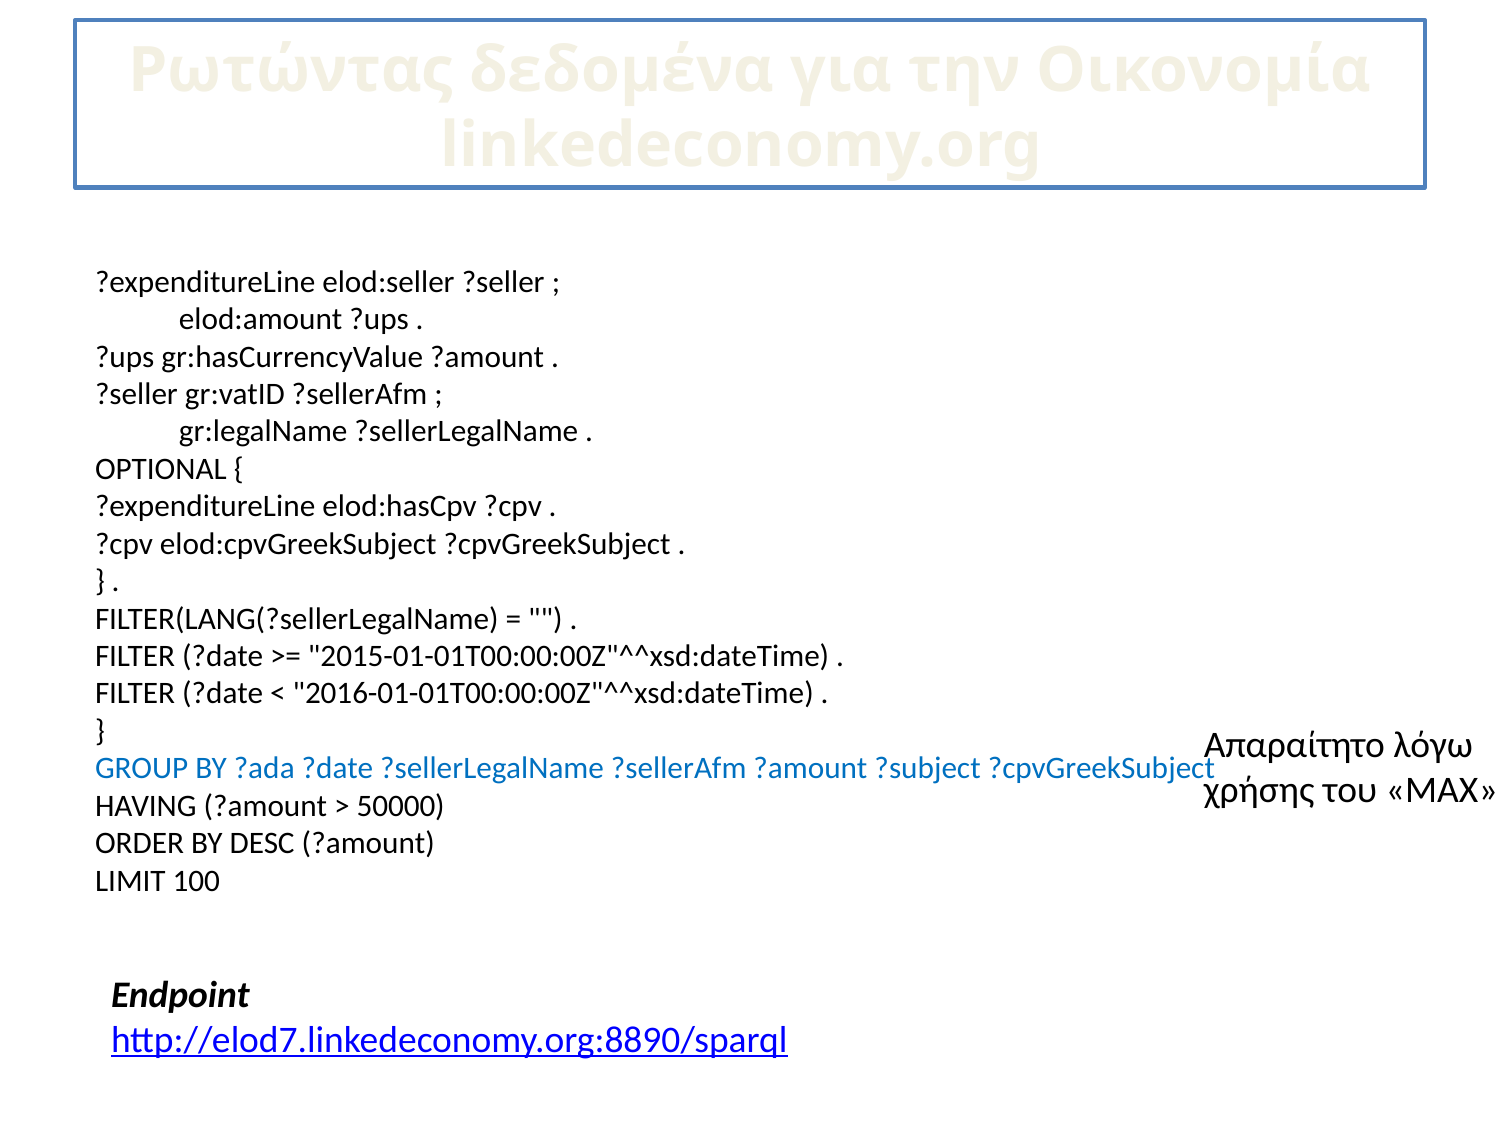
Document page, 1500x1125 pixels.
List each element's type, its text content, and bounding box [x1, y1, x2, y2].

text_box Endpoint http://elod7.linkedeconomy.org:8890/sparql [96, 962, 804, 1068]
text_box ?expenditureLine elod:seller ?seller ; elod:amount ?ups . ?ups gr:hasCurrencyValue ?amount . ?seller gr:vatID ?sellerAfm ; gr:legalName ?sellerLegalName . OPTIONAL { ?expenditureLine elod:hasCpv ?cpv . ?cpv elod:cpvGreekSubject ?cpvGreekSubject . } . FILTER(LANG(?sellerLegalName) = "") . FILTER (?date >= "2015-01-01T00:00:00Z"^^xsd:dateTime) . FILTER (?date < "2016-01-01T00:00:00Z"^^xsd:dateTime) . } GROUP BY ?ada ?date ?sellerLegalName ?sellerAfm ?amount ?subject ?cpvGreekSubject HAVING (?amount > 50000) ORDER BY DESC (?amount) LIMIT 100 [80, 253, 1232, 905]
title Ρωτώντας δεδομένα για την Οικονομία linkedeconomy.org [73, 18, 1427, 190]
text_box Απαραίτητο λόγω χρήσης του «MAX» [1188, 712, 1500, 818]
